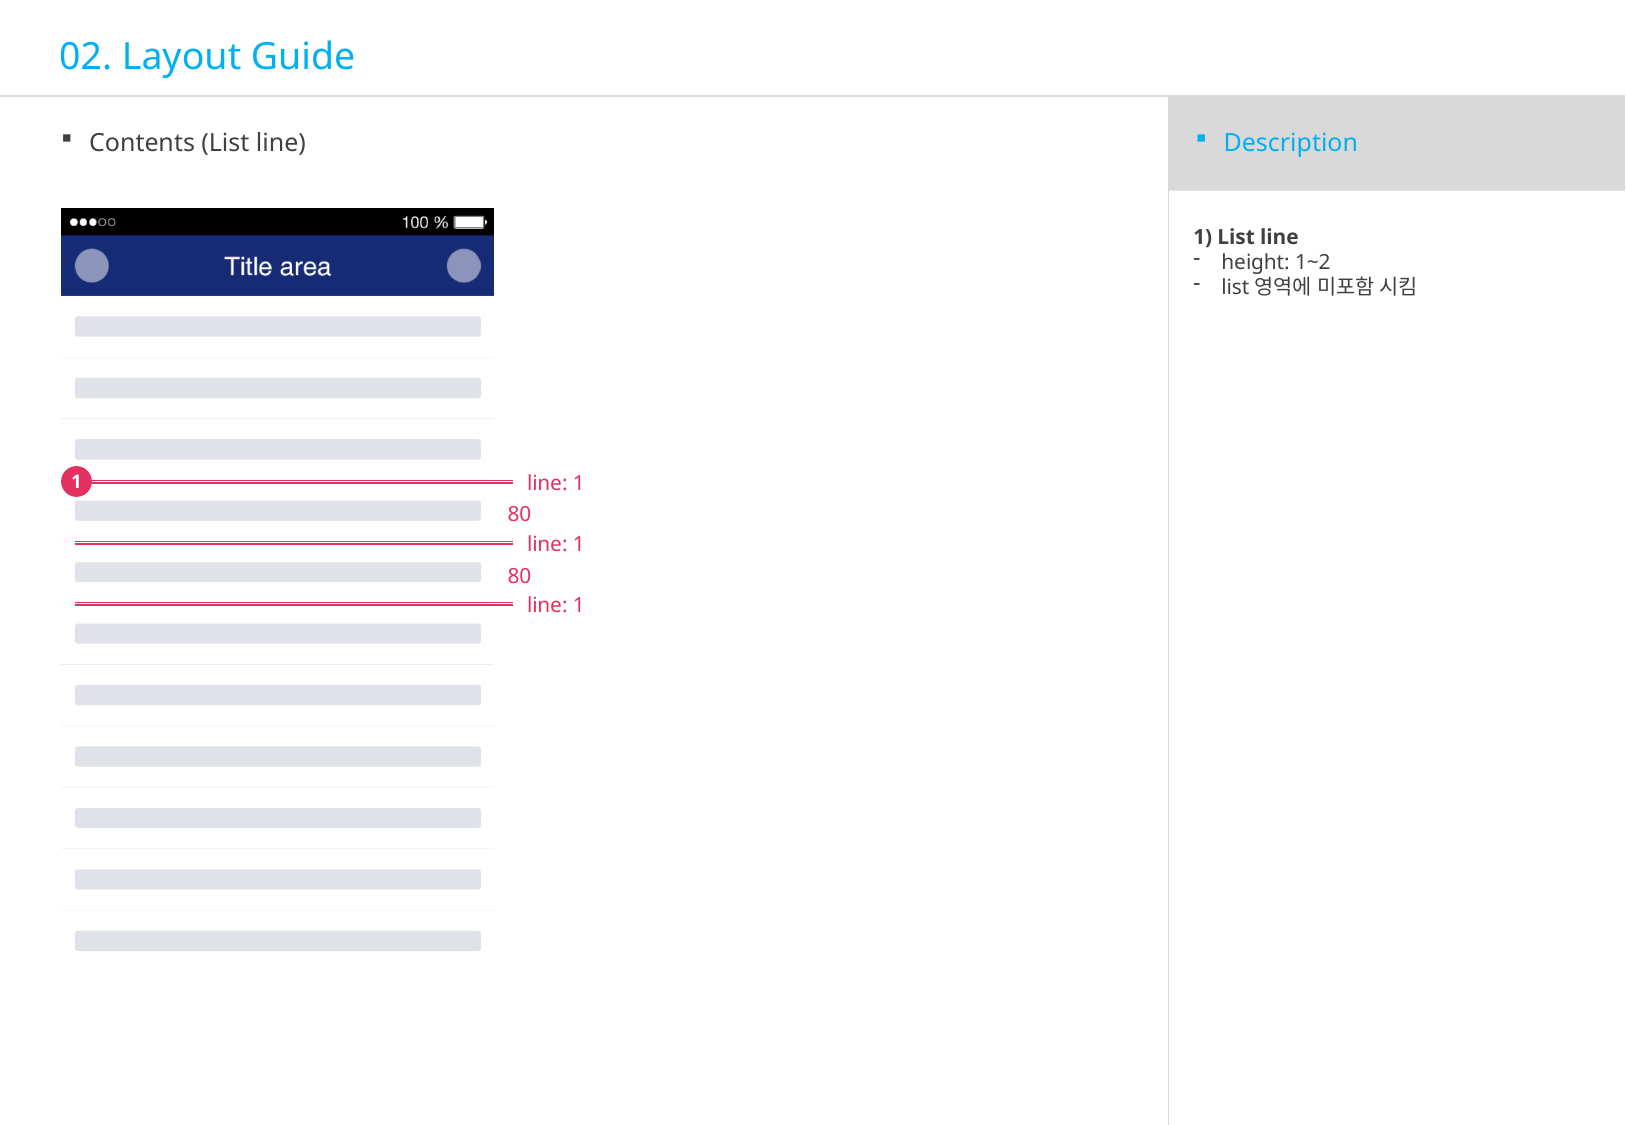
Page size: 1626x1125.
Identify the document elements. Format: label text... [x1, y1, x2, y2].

picture [61, 208, 494, 975]
text_box line: 1 [512, 522, 600, 563]
text_box Contents (List line) [46, 118, 322, 164]
text_box 80 [498, 492, 547, 533]
text_box line: 1 [512, 584, 600, 624]
text_box 1) List line height: 1~2 list영역에 미포함 시킴 [1178, 215, 1433, 306]
text_box line: 1 [512, 461, 600, 502]
text_box 80 [498, 555, 547, 596]
list 02. Layout Guide [44, 24, 372, 86]
